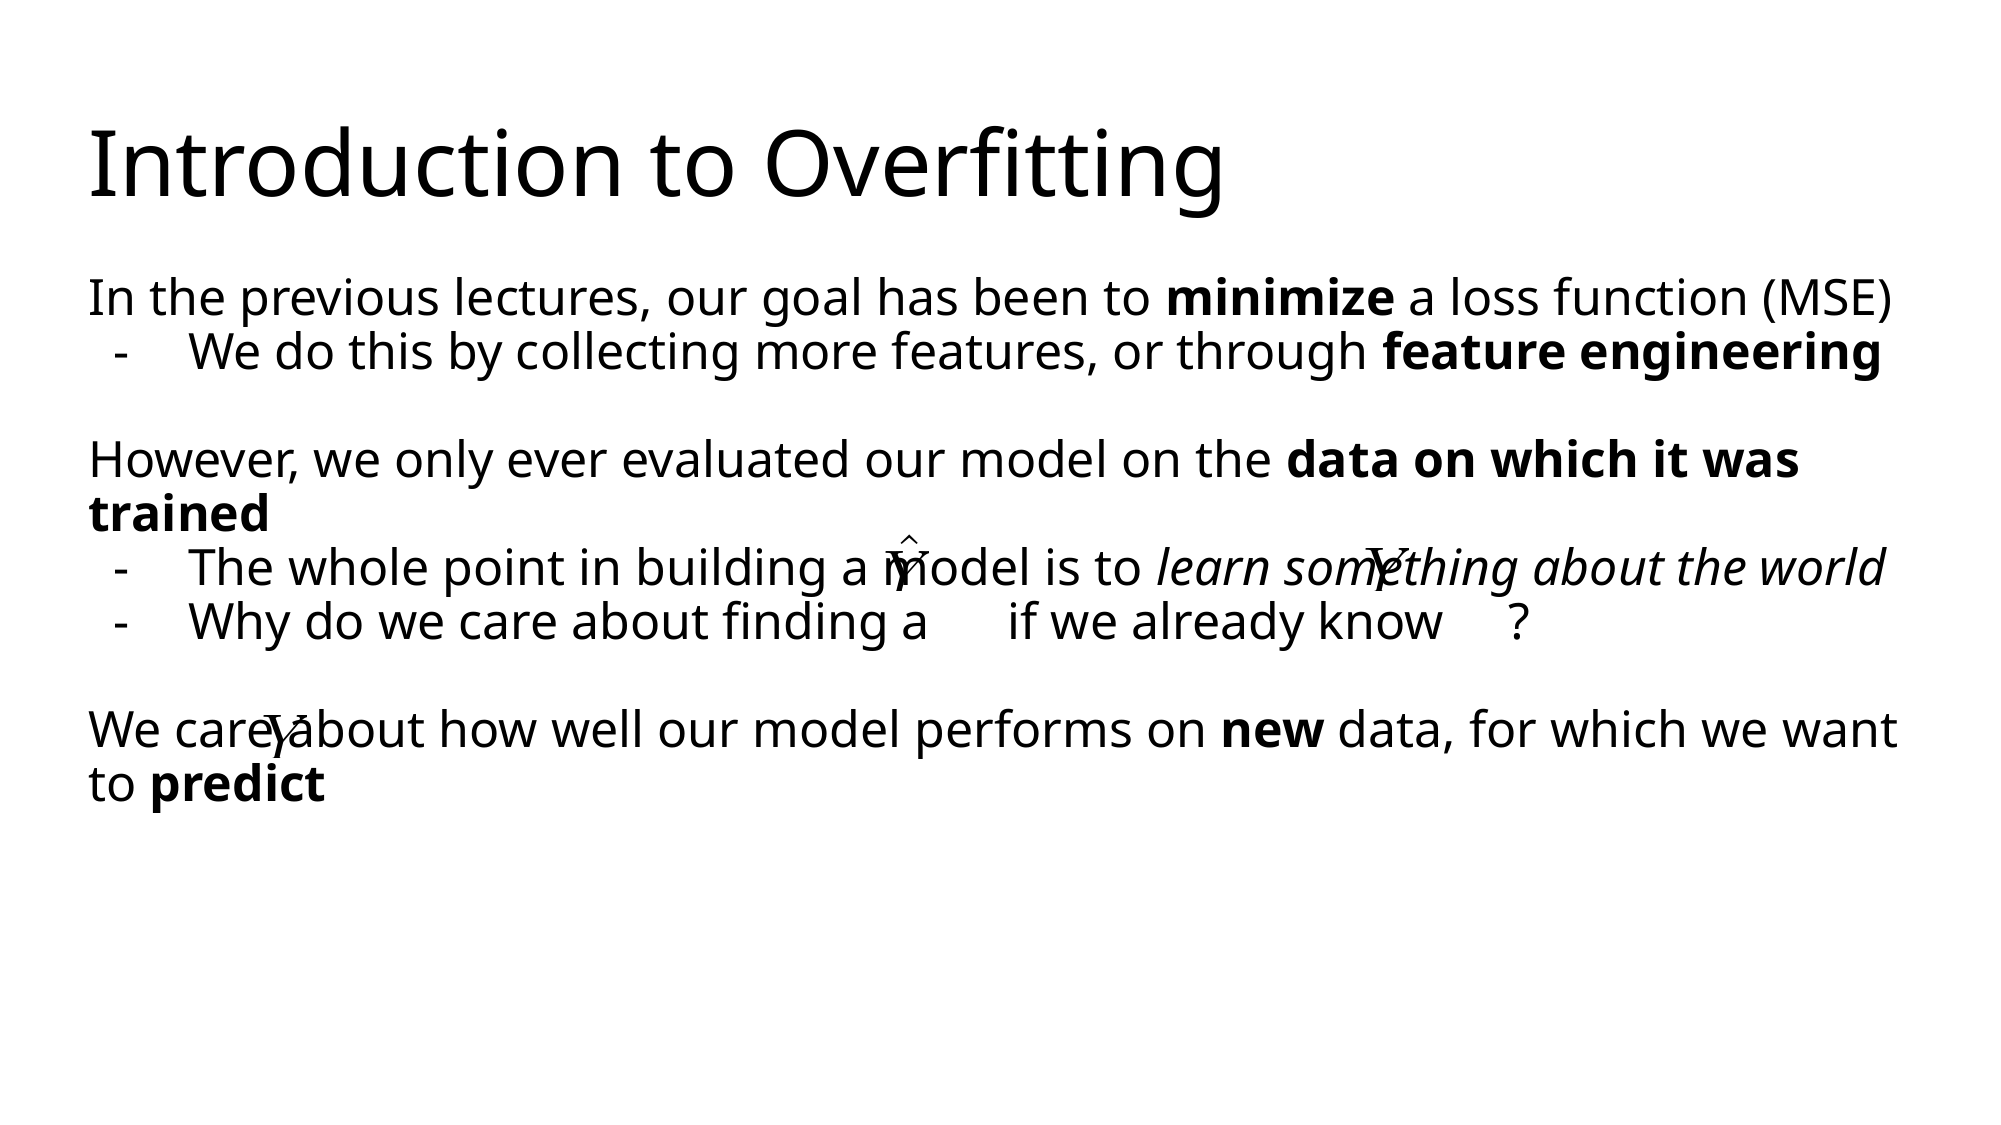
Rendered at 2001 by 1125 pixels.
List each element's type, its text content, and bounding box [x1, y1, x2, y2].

list In the previous lectures, our goal has been to minimize a loss function (MSE) We do this by collecting more features, or through feature engineering However, we only ever evaluated our model on the data on which it was trained The whole point in building a model is to learn something about the world Why do we care about finding a if we already know ? We care about how well our model performs on new data, for which we want to predict [68, 252, 1932, 1000]
picture [884, 534, 929, 591]
picture [262, 715, 307, 758]
picture [1364, 548, 1409, 591]
title Introduction to Overfitting [68, 97, 1932, 223]
